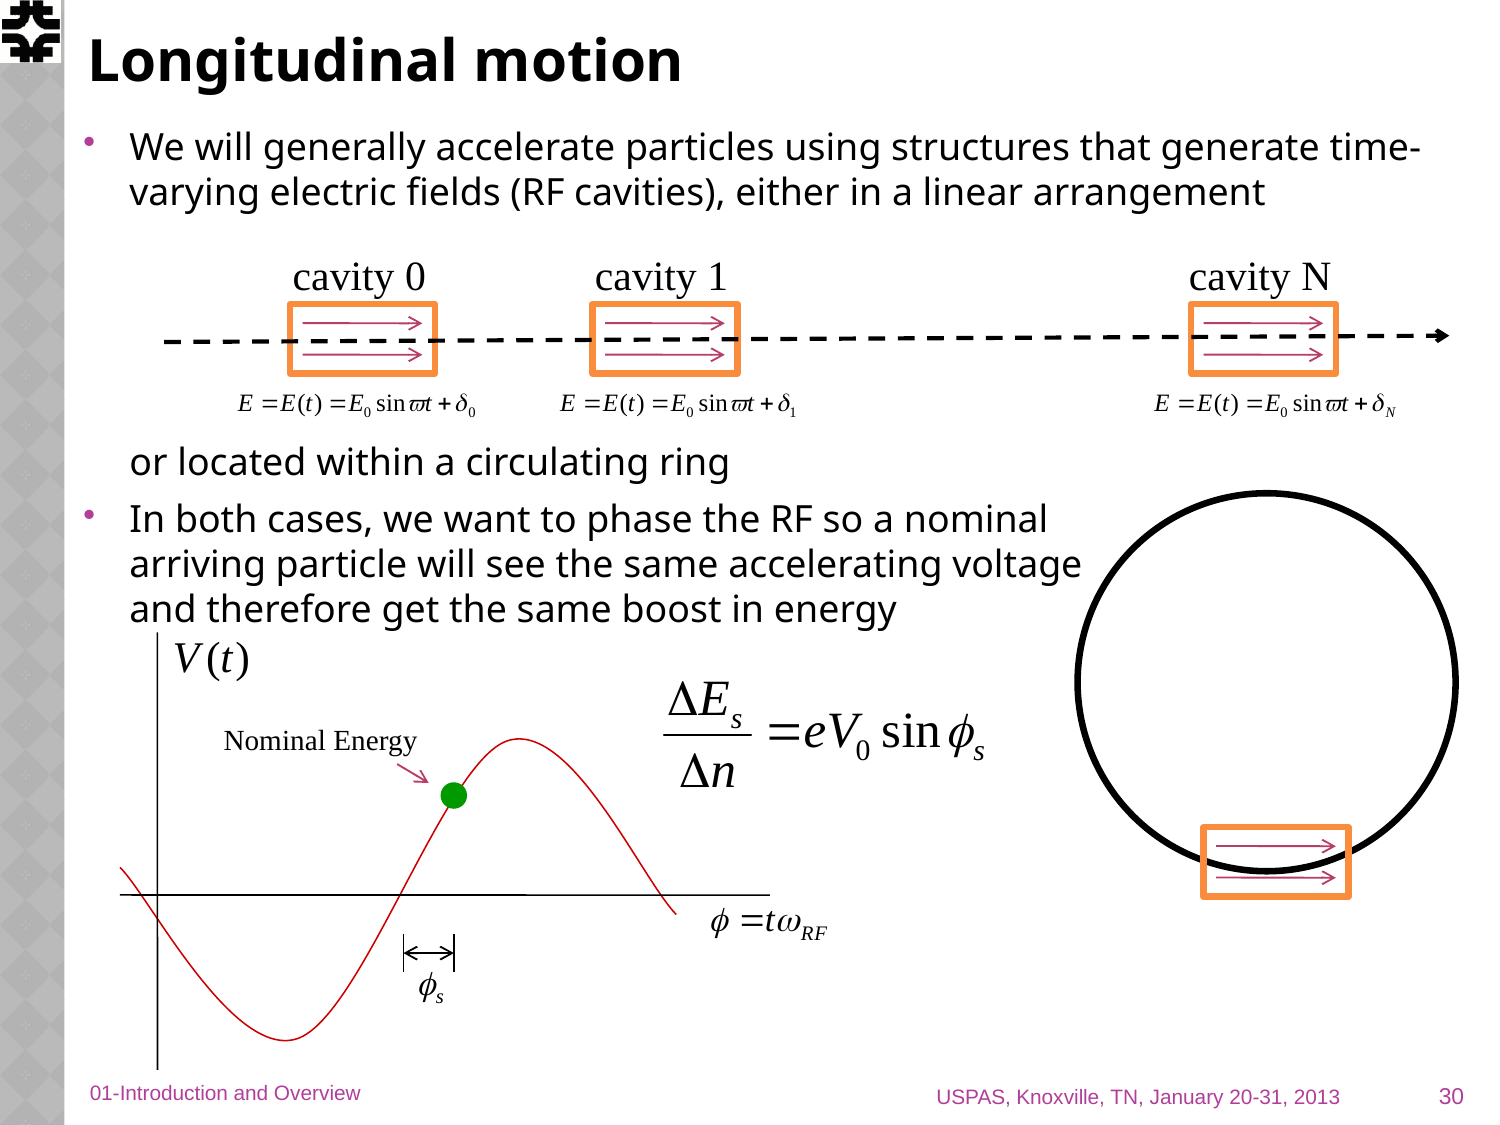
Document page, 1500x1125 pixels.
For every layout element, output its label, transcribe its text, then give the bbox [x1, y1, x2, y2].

slide_number 30 [1367, 1071, 1465, 1110]
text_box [655, 666, 996, 800]
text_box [591, 303, 738, 334]
text_box [141, 895, 157, 919]
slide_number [827, 1077, 1355, 1110]
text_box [1189, 303, 1337, 335]
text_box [289, 352, 436, 374]
title Longitudinal motion [80, 20, 1436, 93]
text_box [705, 895, 835, 947]
text_box [158, 738, 661, 1041]
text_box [289, 303, 436, 334]
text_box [555, 385, 800, 425]
list We will generally accelerate particles using structures that generate time-varying electric fields (RF cavities), either in a linear arrangement or located within a circulating ring In both cases, we want to phase the RF so a nominal arriving particle will see the same accelerating voltage and therefore get the same boost in energy [69, 114, 1441, 236]
text_box Nominal Energy [195, 713, 446, 764]
text_box [441, 783, 467, 808]
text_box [1203, 826, 1349, 897]
text_box Biased ferrite frequency tuner [0, 0, 65, 1125]
text_box cavity 1 [573, 241, 750, 306]
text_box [163, 335, 1450, 343]
text_box cavity 0 [271, 241, 448, 306]
text_box cavity N [1172, 241, 1349, 306]
text_box [120, 867, 157, 894]
text_box [457, 896, 677, 915]
footer 01-Introduction and Overview [75, 1075, 709, 1105]
picture [169, 631, 258, 692]
text_box [1074, 489, 1459, 862]
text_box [396, 763, 430, 784]
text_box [1189, 351, 1337, 377]
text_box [591, 352, 738, 374]
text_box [232, 385, 480, 424]
picture [0, 0, 61, 63]
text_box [1149, 385, 1403, 425]
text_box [413, 959, 450, 1014]
